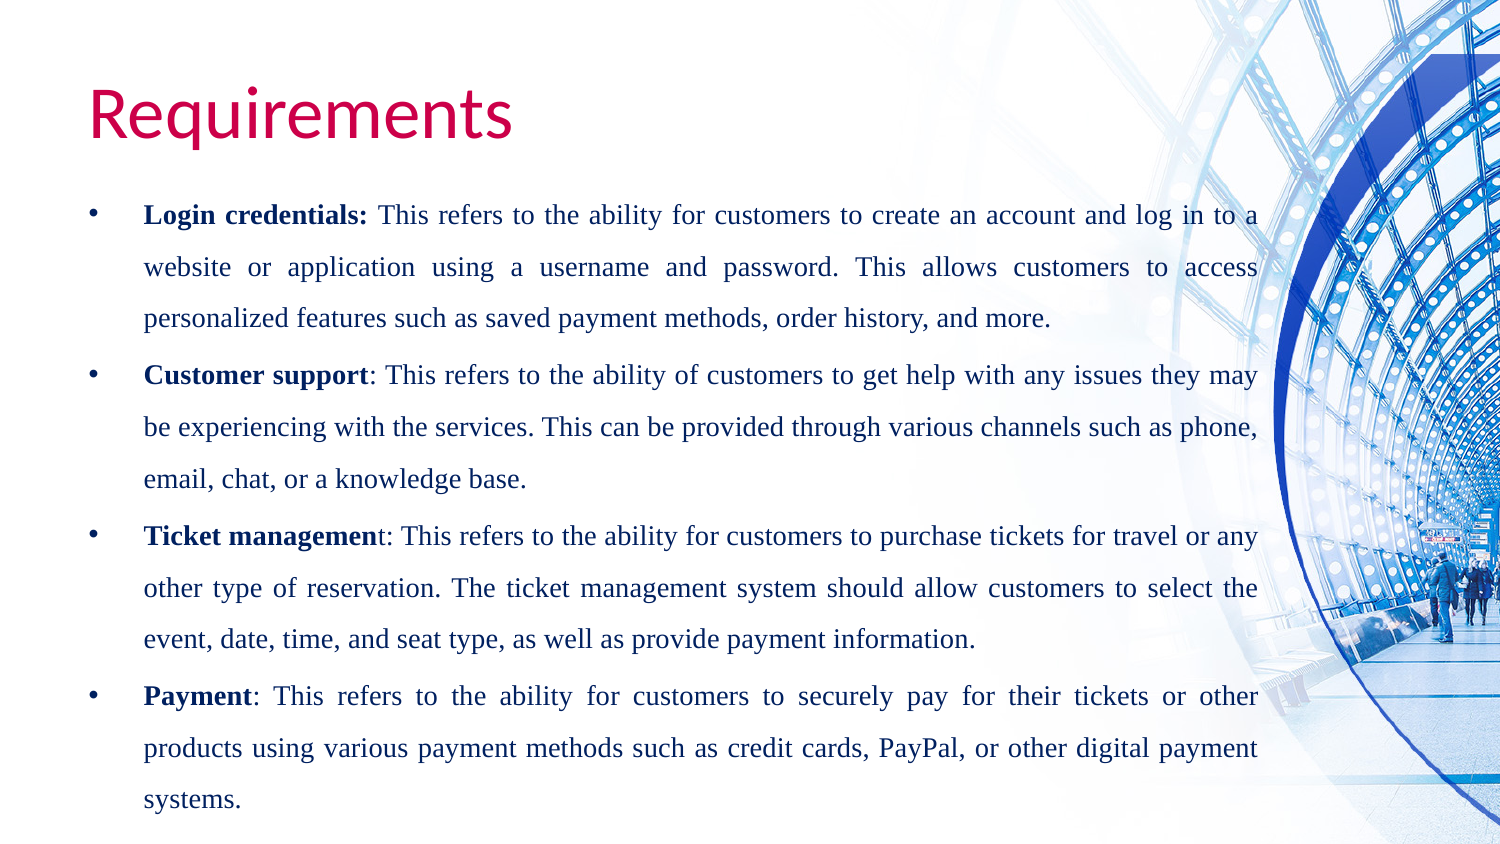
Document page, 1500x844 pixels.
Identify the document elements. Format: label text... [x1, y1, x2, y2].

title Requirements [73, 46, 1076, 171]
list Login credentials: This refers to the ability for customers to create an account and log in to a website or application using a username and password. This allows customers to access personalized features such as saved payment methods, order history, and more. Customer support: This refers to the ability of customers to get help with any issues they may be experiencing with the services. This can be provided through various channels such as phone, email, chat, or a knowledge base. Ticket management: This refers to the ability for customers to purchase tickets for travel or any other type of reservation. The ticket management system should allow customers to select the event, date, time, and seat type, as well as provide payment information. Payment: This refers to the ability for customers to securely pay for their tickets or other products using various payment methods such as credit cards, PayPal, or other digital payment systems. [73, 171, 1277, 823]
picture [0, 0, 1500, 844]
